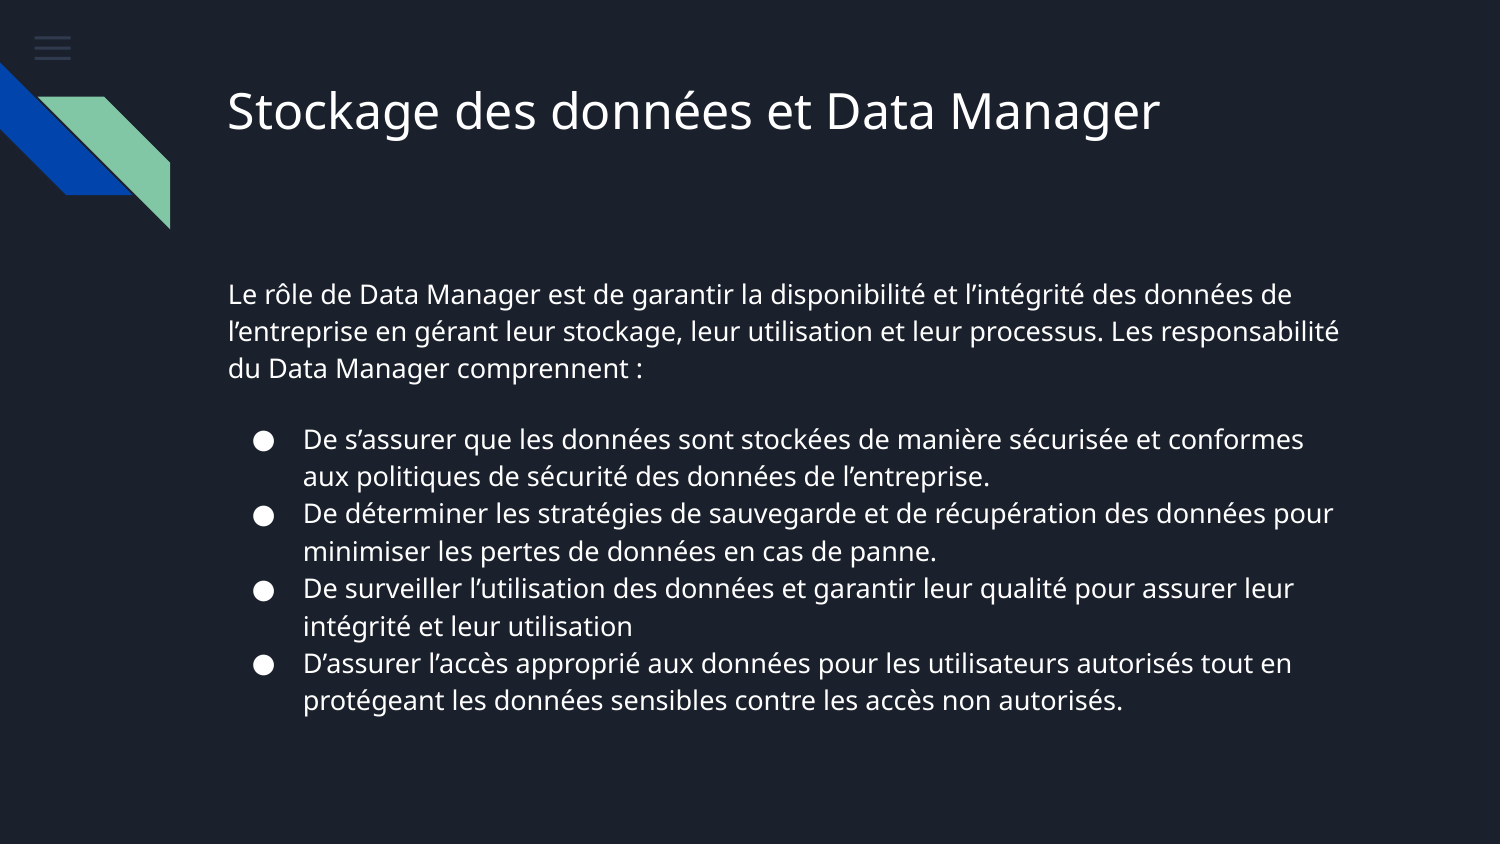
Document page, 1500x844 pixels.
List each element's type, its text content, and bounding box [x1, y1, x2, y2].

title Stockage des données et Data Manager [212, 64, 1368, 215]
list Le rôle de Data Manager est de garantir la disponibilité et l’intégrité des données de l’entreprise en gérant leur stockage, leur utilisation et leur processus. Les responsabilité du Data Manager comprennent : De s’assurer que les données sont stockées de manière sécurisée et conformes aux politiques de sécurité des données de l’entreprise. De déterminer les stratégies de sauvegarde et de récupération des données pour minimiser les pertes de données en cas de panne. De surveiller l’utilisation des données et garantir leur qualité pour assurer leur intégrité et leur utilisation D’assurer l’accès approprié aux données pour les utilisateurs autorisés tout en protégeant les données sensibles contre les accès non autorisés. [212, 257, 1368, 735]
